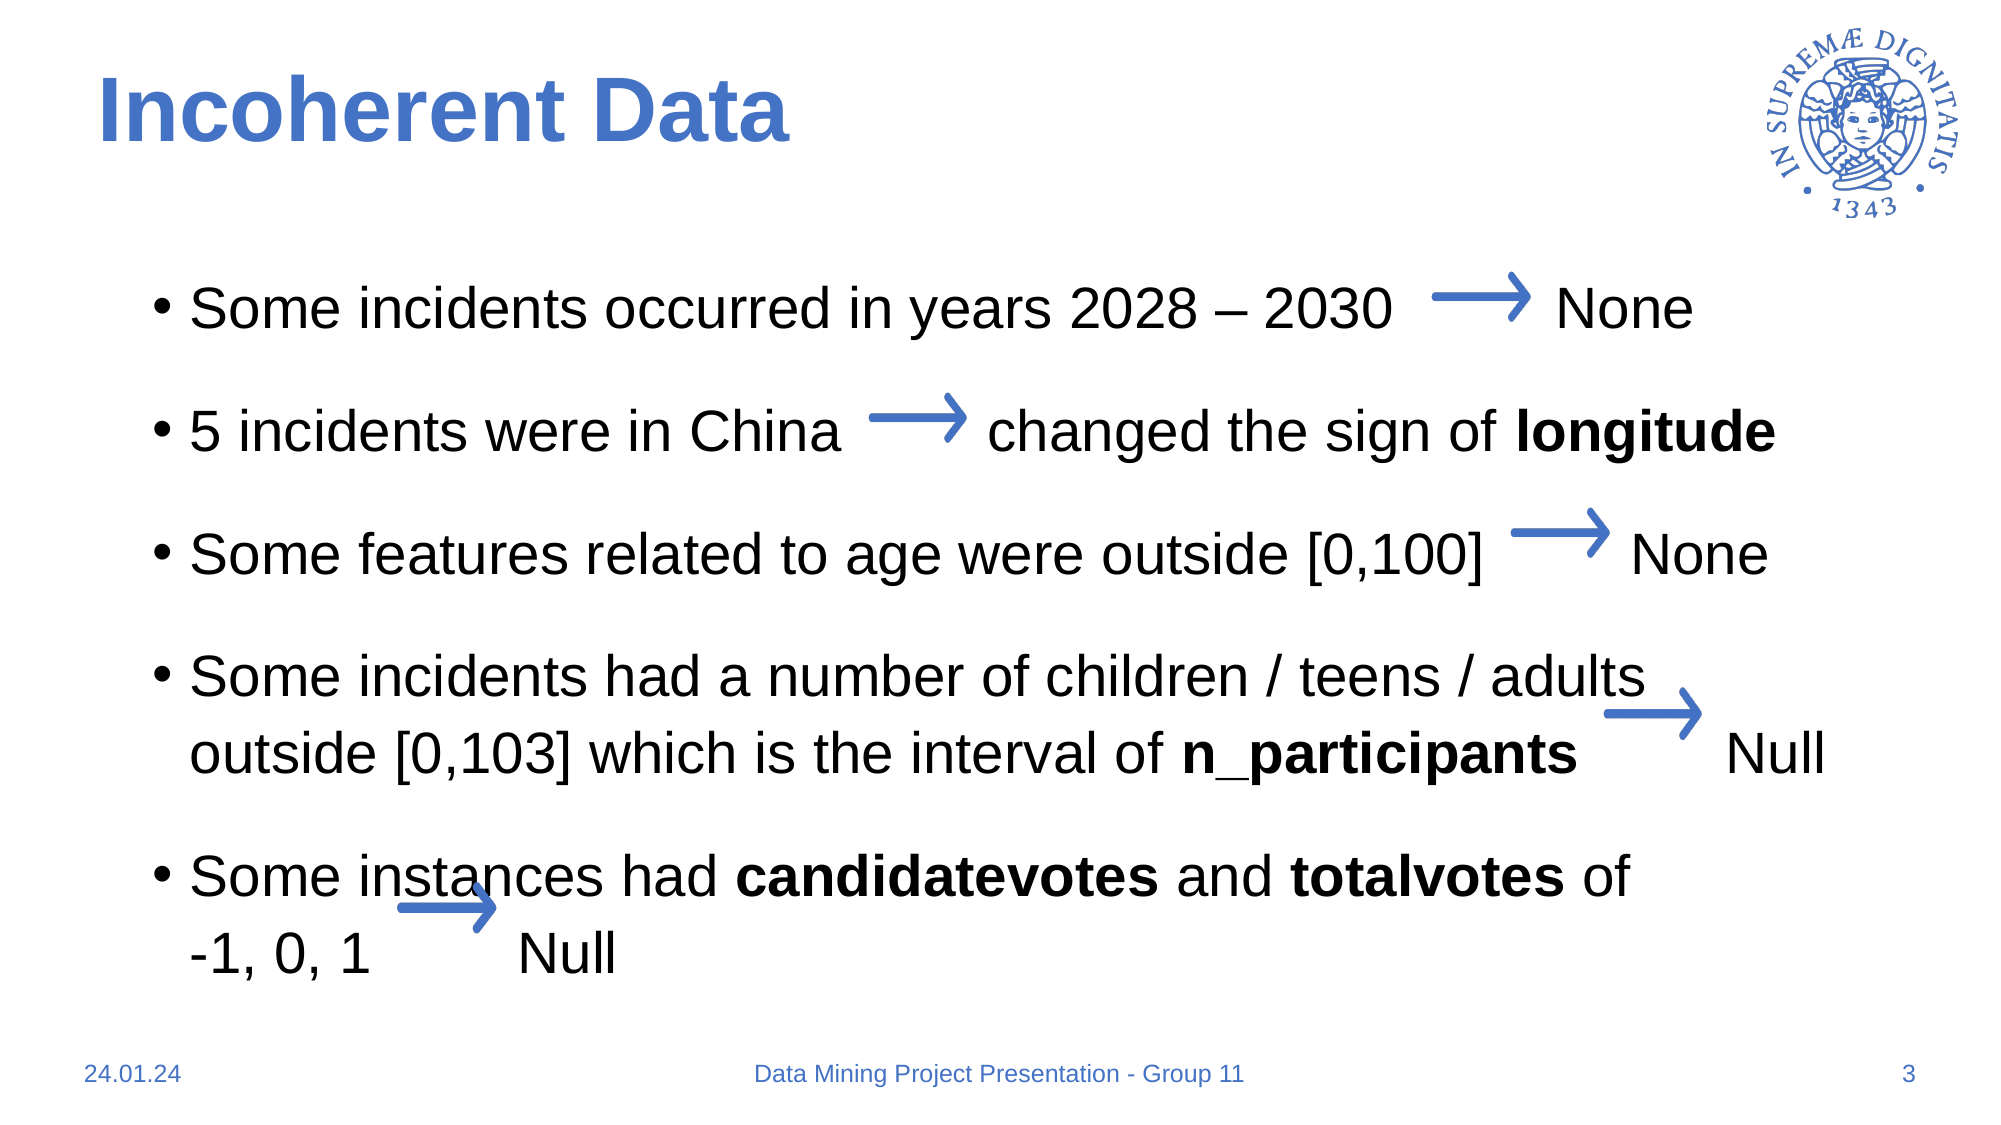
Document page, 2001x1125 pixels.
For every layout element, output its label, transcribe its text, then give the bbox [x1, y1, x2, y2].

picture [864, 347, 971, 488]
picture [1506, 462, 1614, 603]
picture [1427, 226, 1535, 367]
picture [1599, 639, 1707, 788]
slide_number 3 [1481, 1042, 1931, 1103]
list Some incidents occurred in years 2028 – 2030 None 5 incidents were in China changed the sign of longitude Some features related to age were outside [0,100] None Some incidents had a number of children / teens / adults outside [0,103] which is the interval of n_participants Null Some instances had candidatevotes and totalvotes of -1, 0, 1 Null [137, 256, 1863, 1014]
picture [393, 837, 500, 978]
picture [1767, 28, 1958, 218]
title Incoherent Data [82, 4, 1690, 220]
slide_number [68, 1042, 519, 1103]
footer Data Mining Project Presentation - Group 11 [662, 1042, 1338, 1103]
